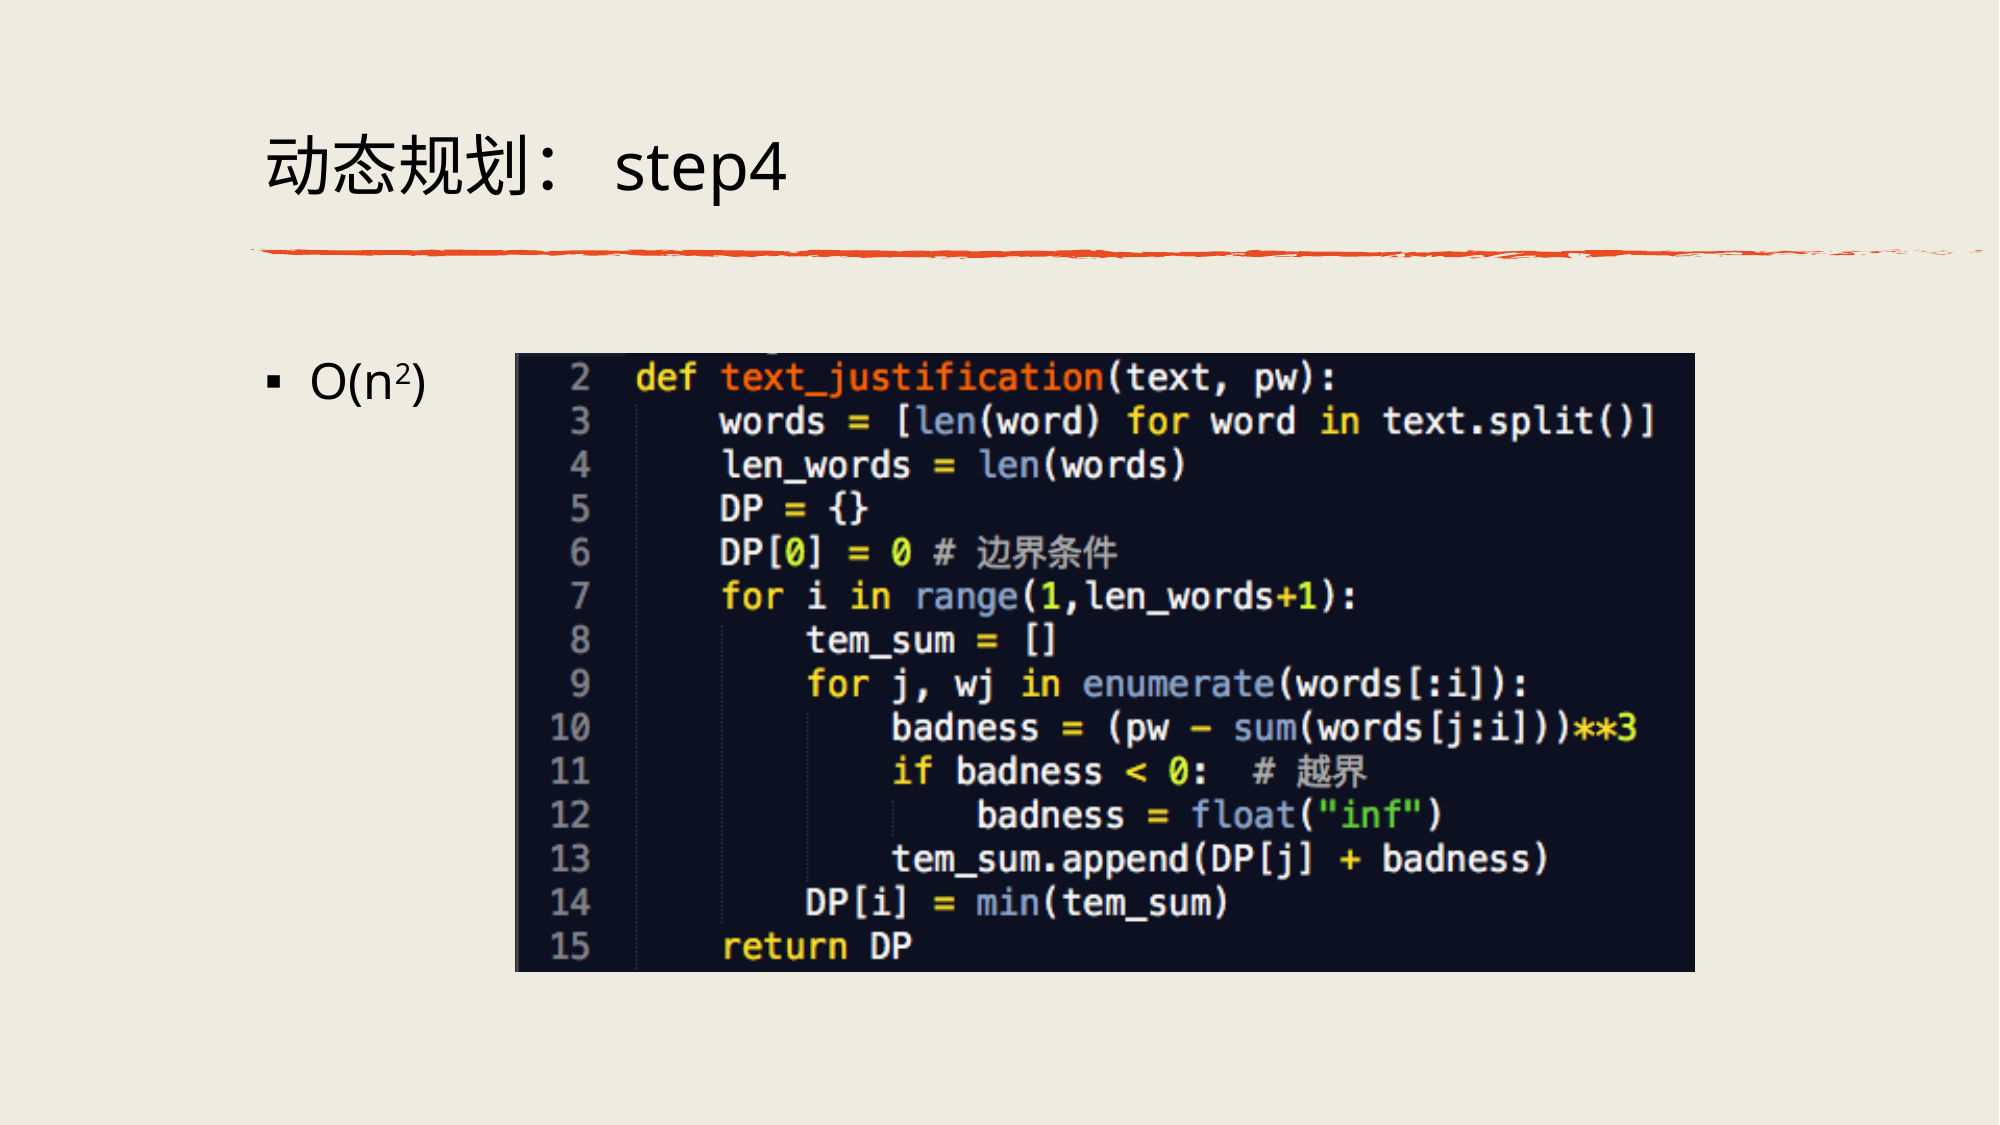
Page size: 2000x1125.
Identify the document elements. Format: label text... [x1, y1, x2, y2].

picture [515, 353, 1695, 972]
title 动态规划：step4 [249, 45, 1750, 213]
list O(n2) [249, 312, 480, 1013]
